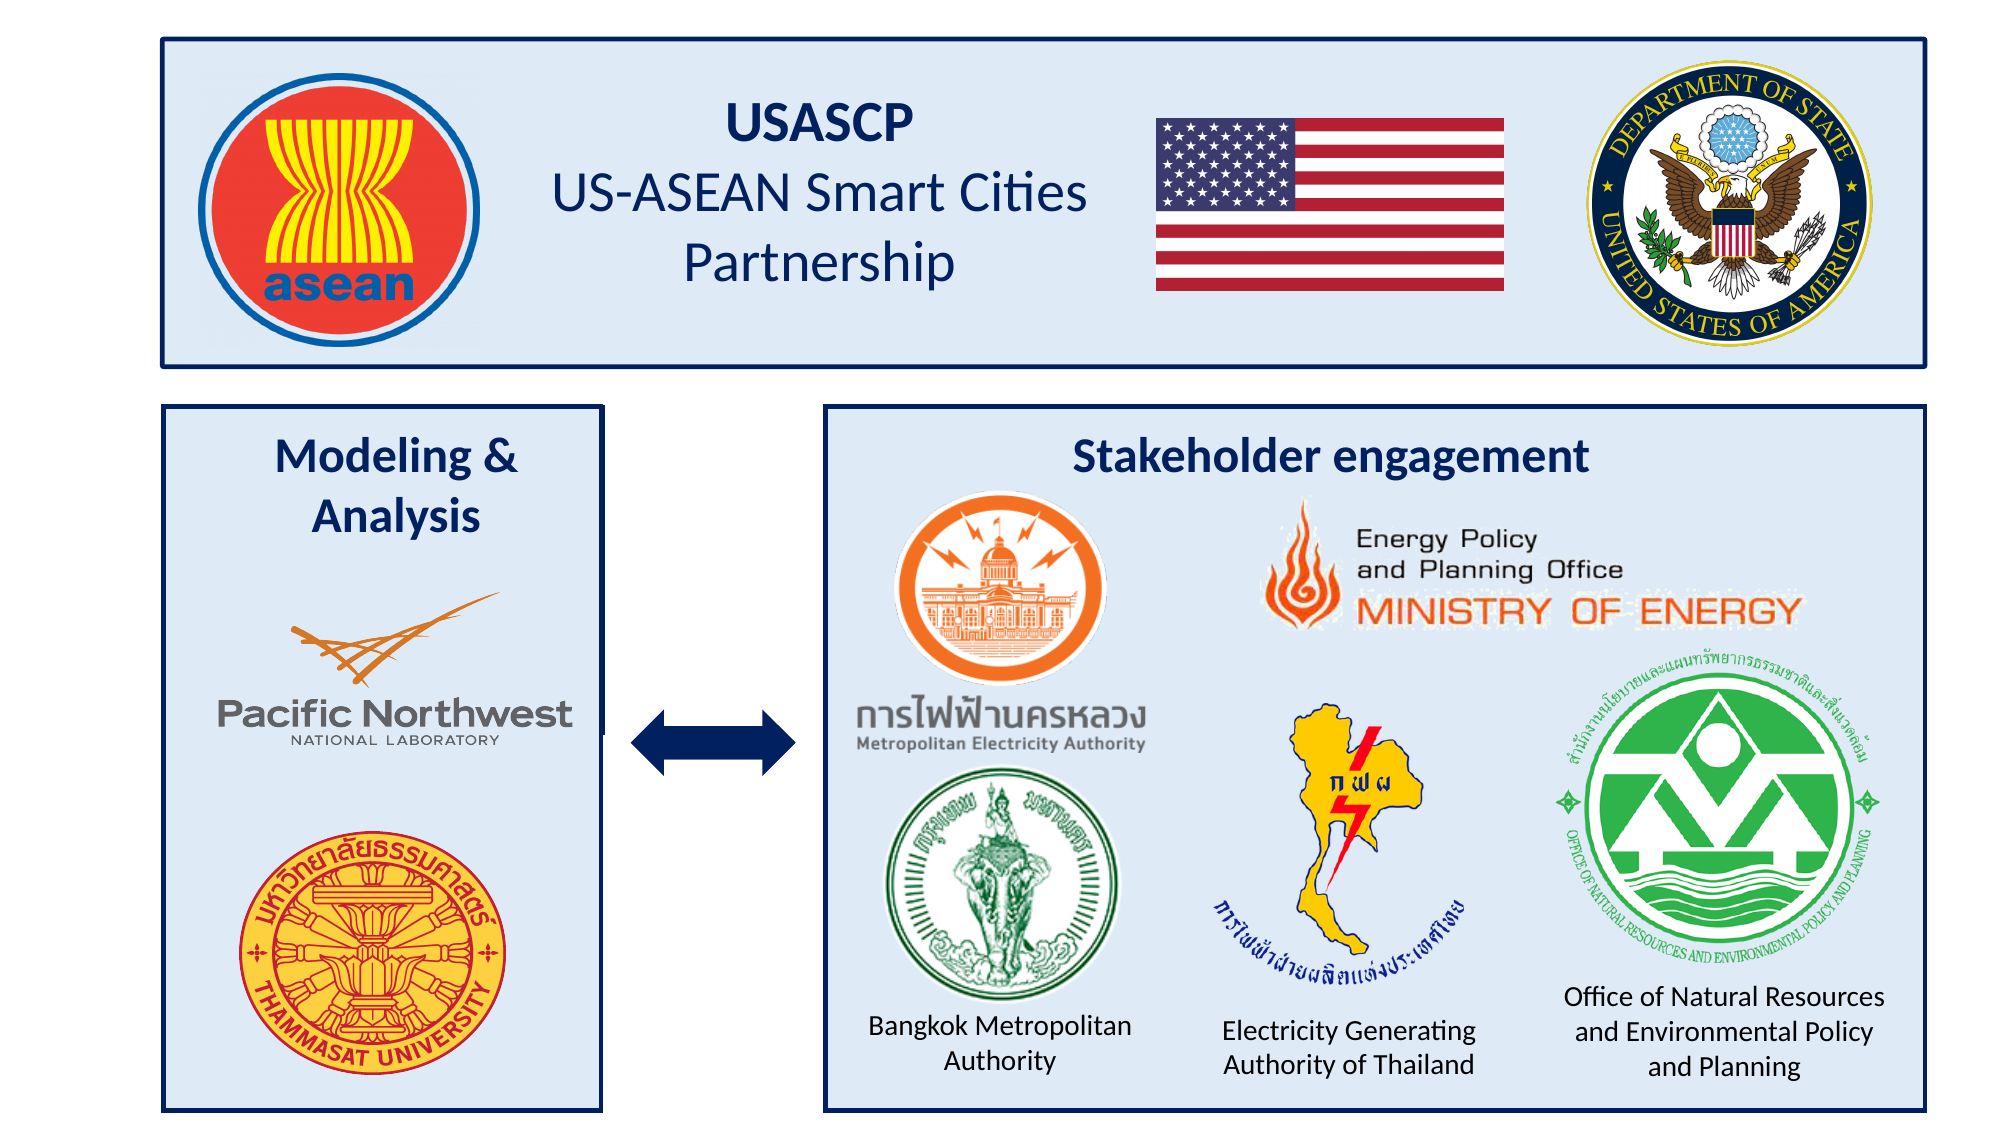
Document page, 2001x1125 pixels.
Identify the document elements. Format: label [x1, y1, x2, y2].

text_box [162, 39, 1925, 1111]
